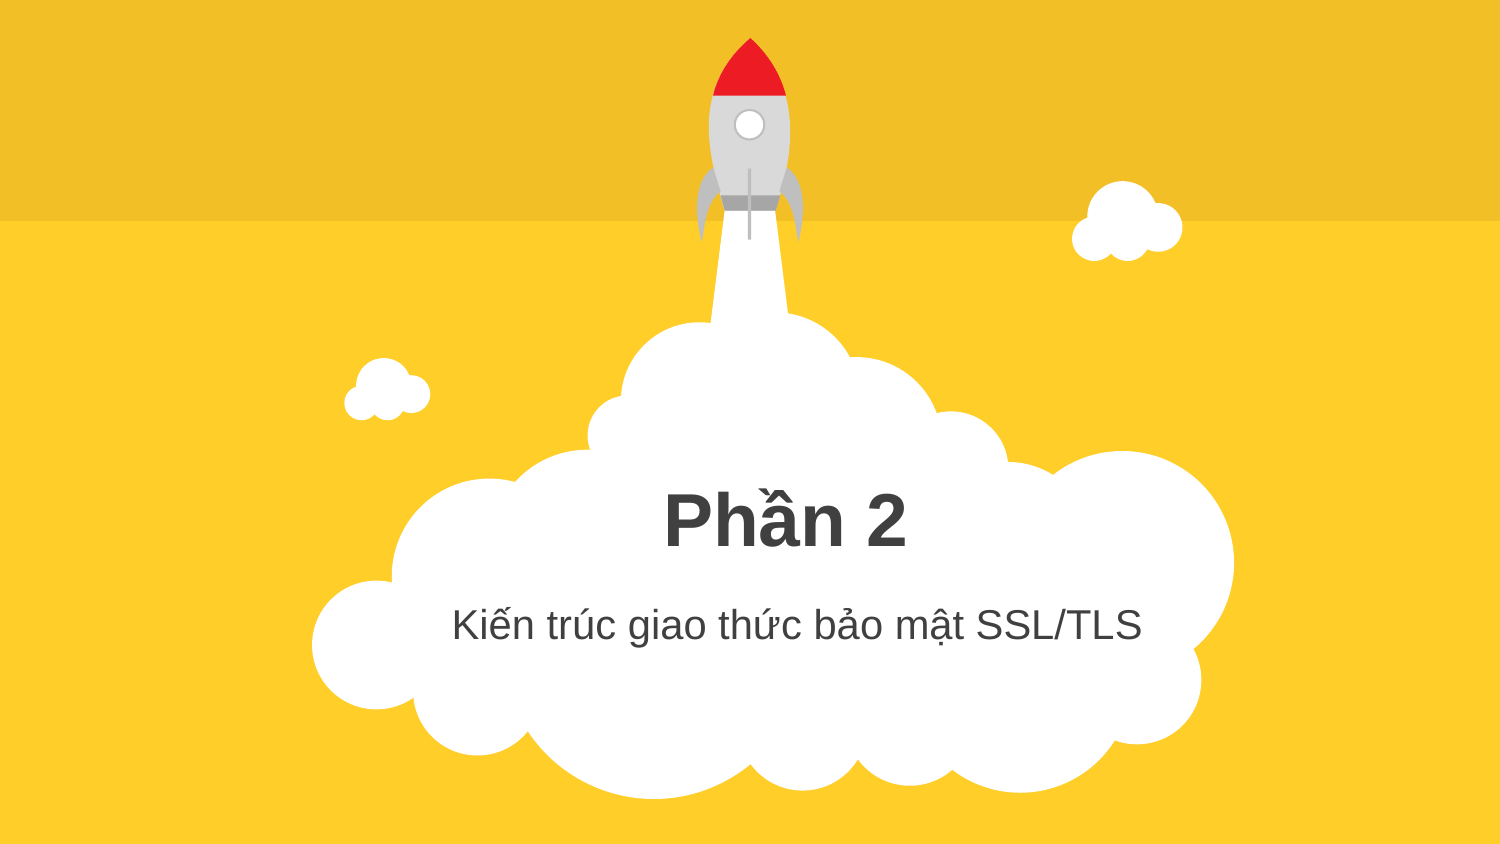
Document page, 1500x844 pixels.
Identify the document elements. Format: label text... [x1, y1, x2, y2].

list Kiến trúc giao thức bảo mật SSL/TLS [395, 599, 1199, 647]
list Phần 2 [466, 469, 1106, 564]
